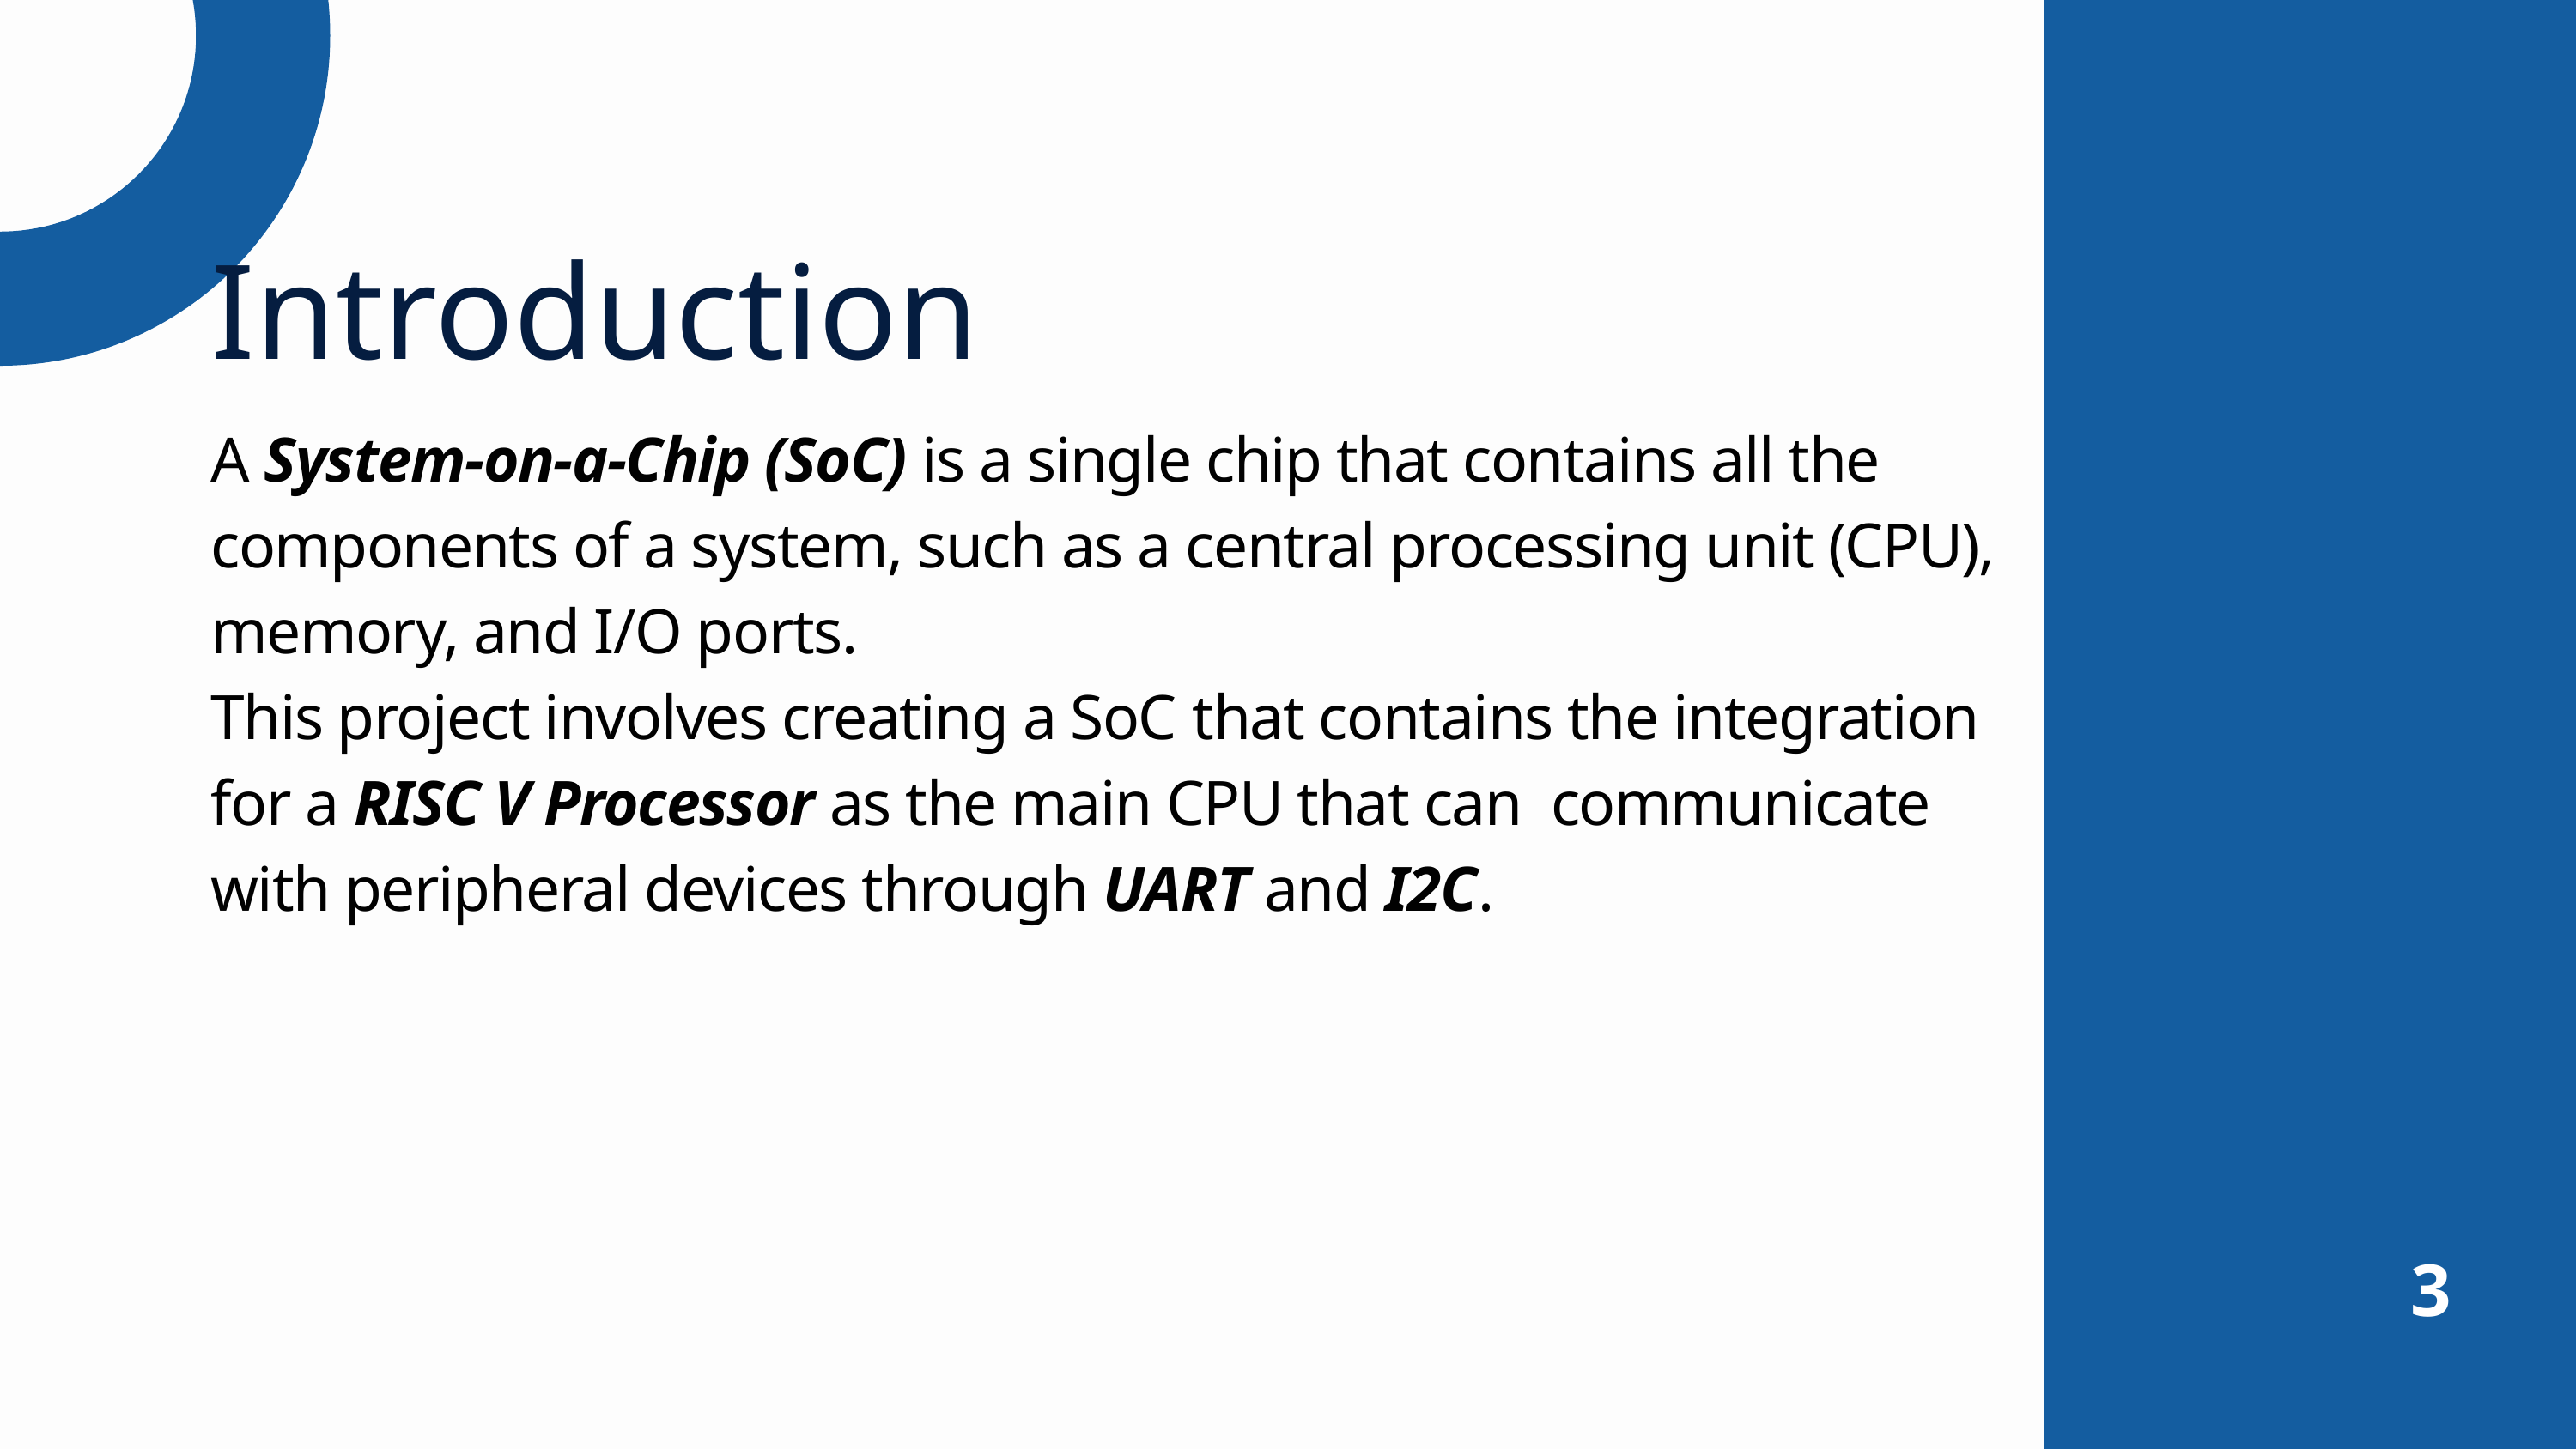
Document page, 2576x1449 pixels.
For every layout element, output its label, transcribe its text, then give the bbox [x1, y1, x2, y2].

text_box Introduction [210, 202, 1163, 385]
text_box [2044, 0, 2576, 1449]
text_box A System-on-a-Chip (SoC) is a single chip that contains all the components of a system, such as a central processing unit (CPU), memory, and I/O ports. This project involves creating a SoC that contains the integration for a RISC V Processor as the main CPU that can communicate with peripheral devices through UART and I2C. [210, 409, 2017, 1095]
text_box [0, 0, 264, 300]
